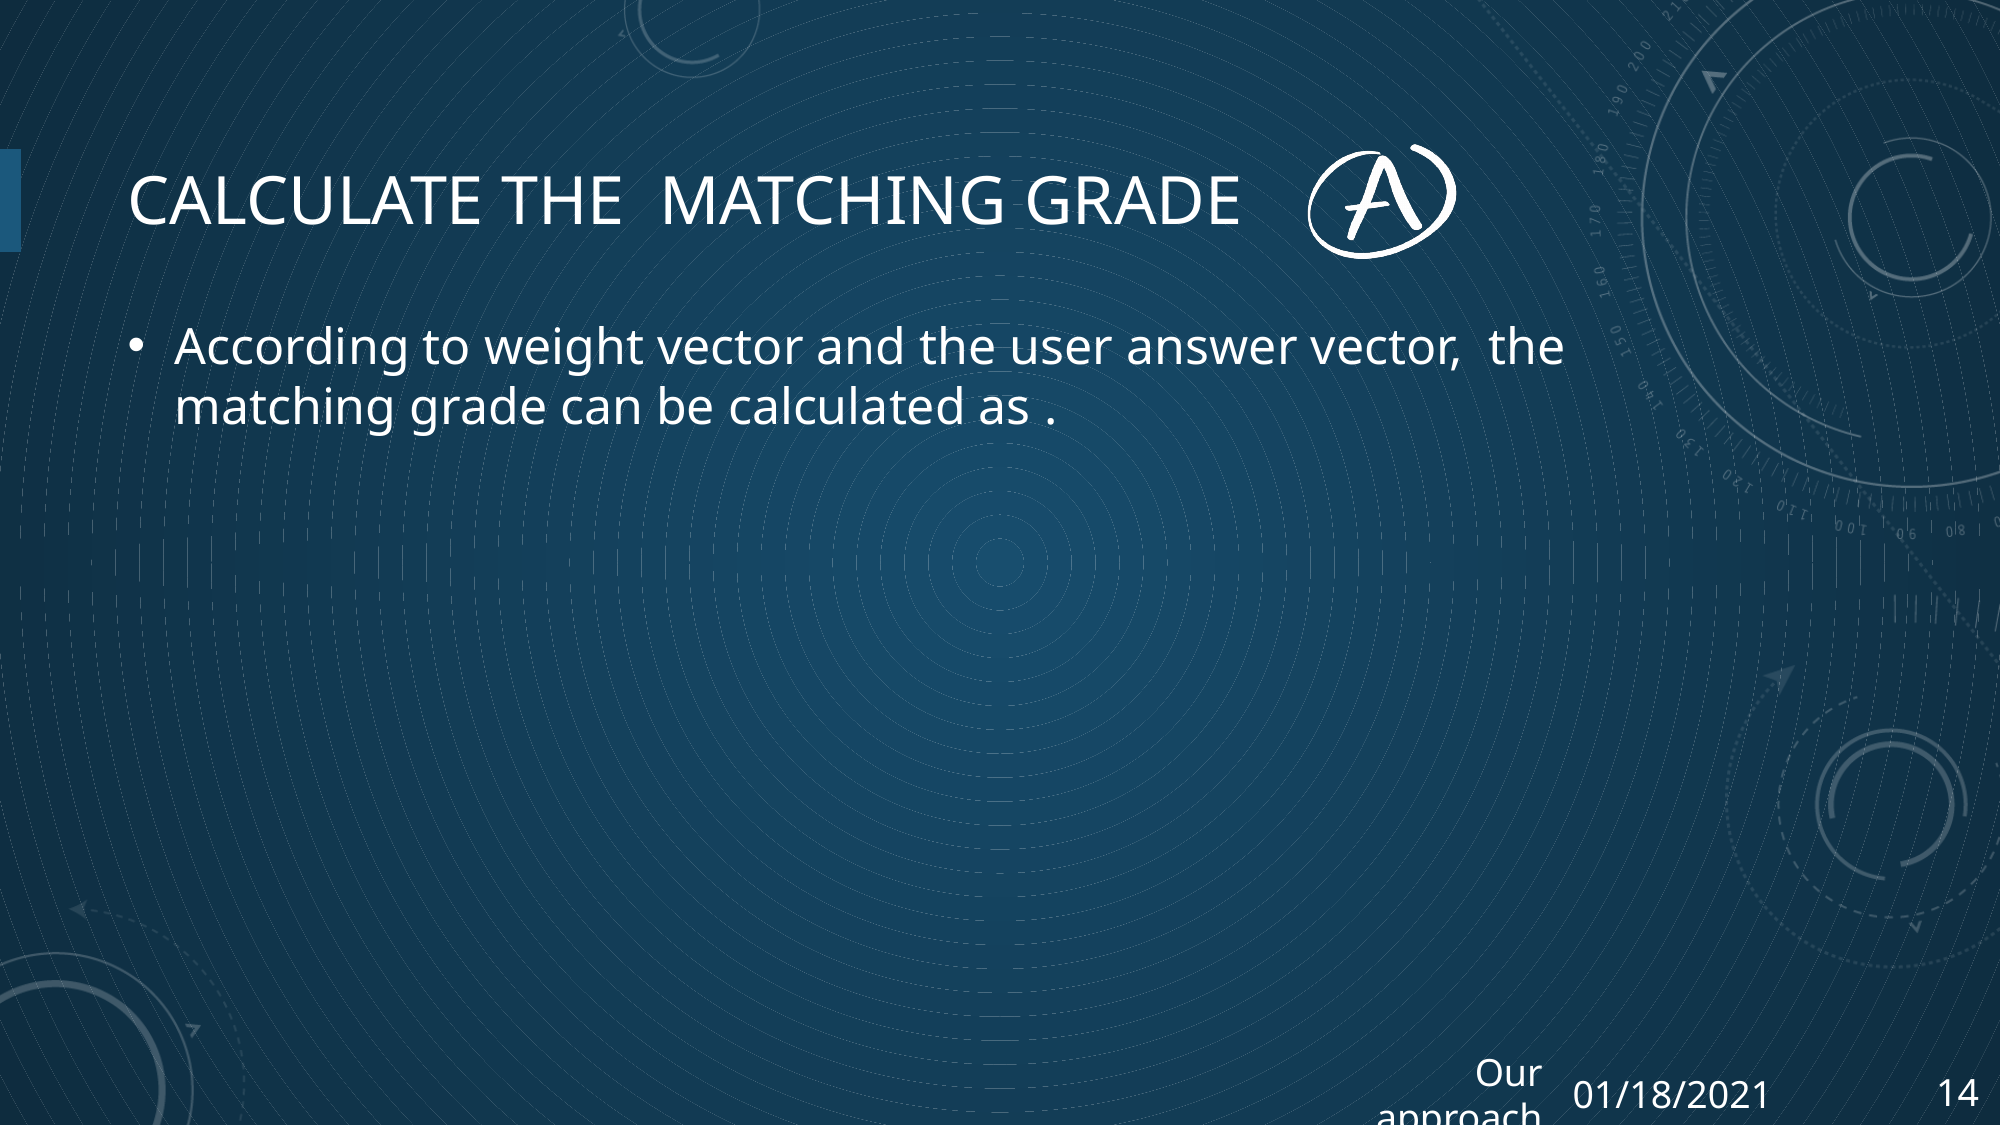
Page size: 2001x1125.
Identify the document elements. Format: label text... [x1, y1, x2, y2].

title Calculate the matching grade [112, 99, 1308, 307]
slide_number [1558, 1062, 1787, 1125]
picture [0, 0, 2000, 1125]
slide_number 14 [1787, 1062, 1995, 1125]
text_box Our approach [1295, 1062, 1558, 1125]
